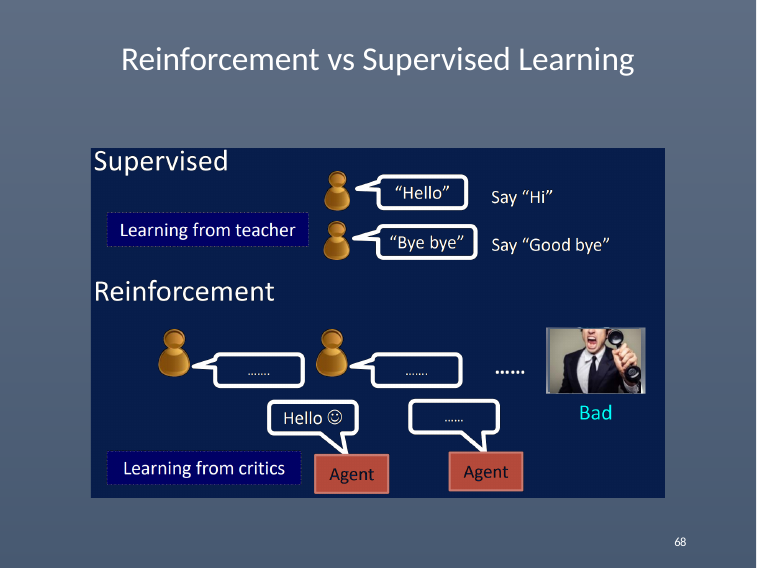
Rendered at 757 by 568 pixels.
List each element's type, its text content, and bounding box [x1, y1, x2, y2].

title Reinforcement vs Supervised Learning [51, 9, 705, 105]
slide_number 68 [534, 526, 705, 557]
text_box [90, 148, 665, 498]
